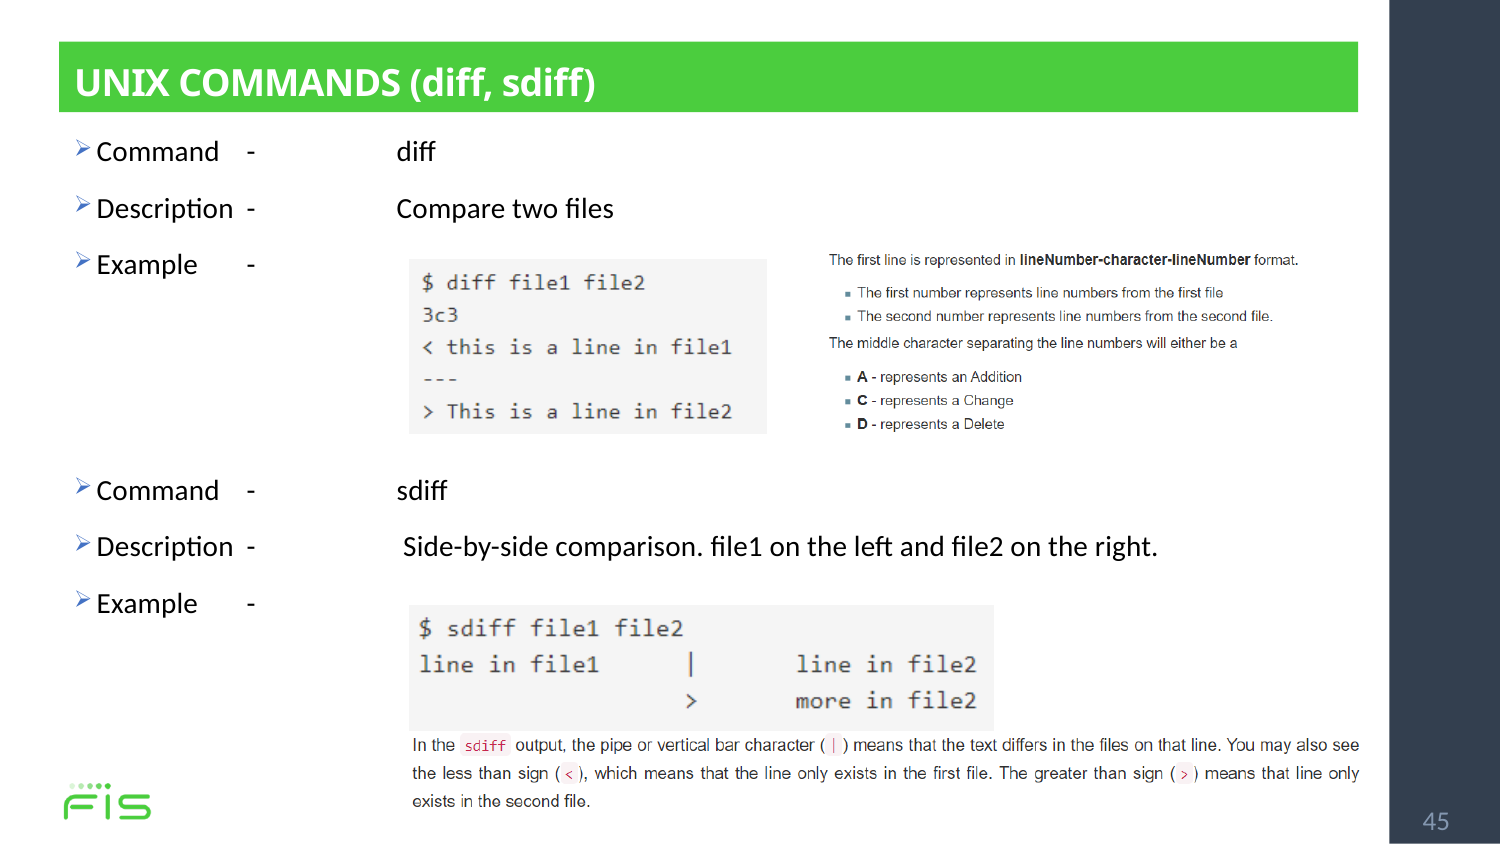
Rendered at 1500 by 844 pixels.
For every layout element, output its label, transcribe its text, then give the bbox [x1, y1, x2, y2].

picture [408, 259, 768, 434]
list Command - diff Description - Compare two files Example - Command - sdiff Description - Side-by-side comparison. file1 on the left and file2 on the right. Example - [59, 129, 1359, 829]
slide_number 45 [1398, 796, 1475, 844]
picture [404, 604, 1373, 814]
title UNIX COMMANDS (diff, sdiff) [59, 41, 1359, 113]
picture [823, 249, 1302, 434]
